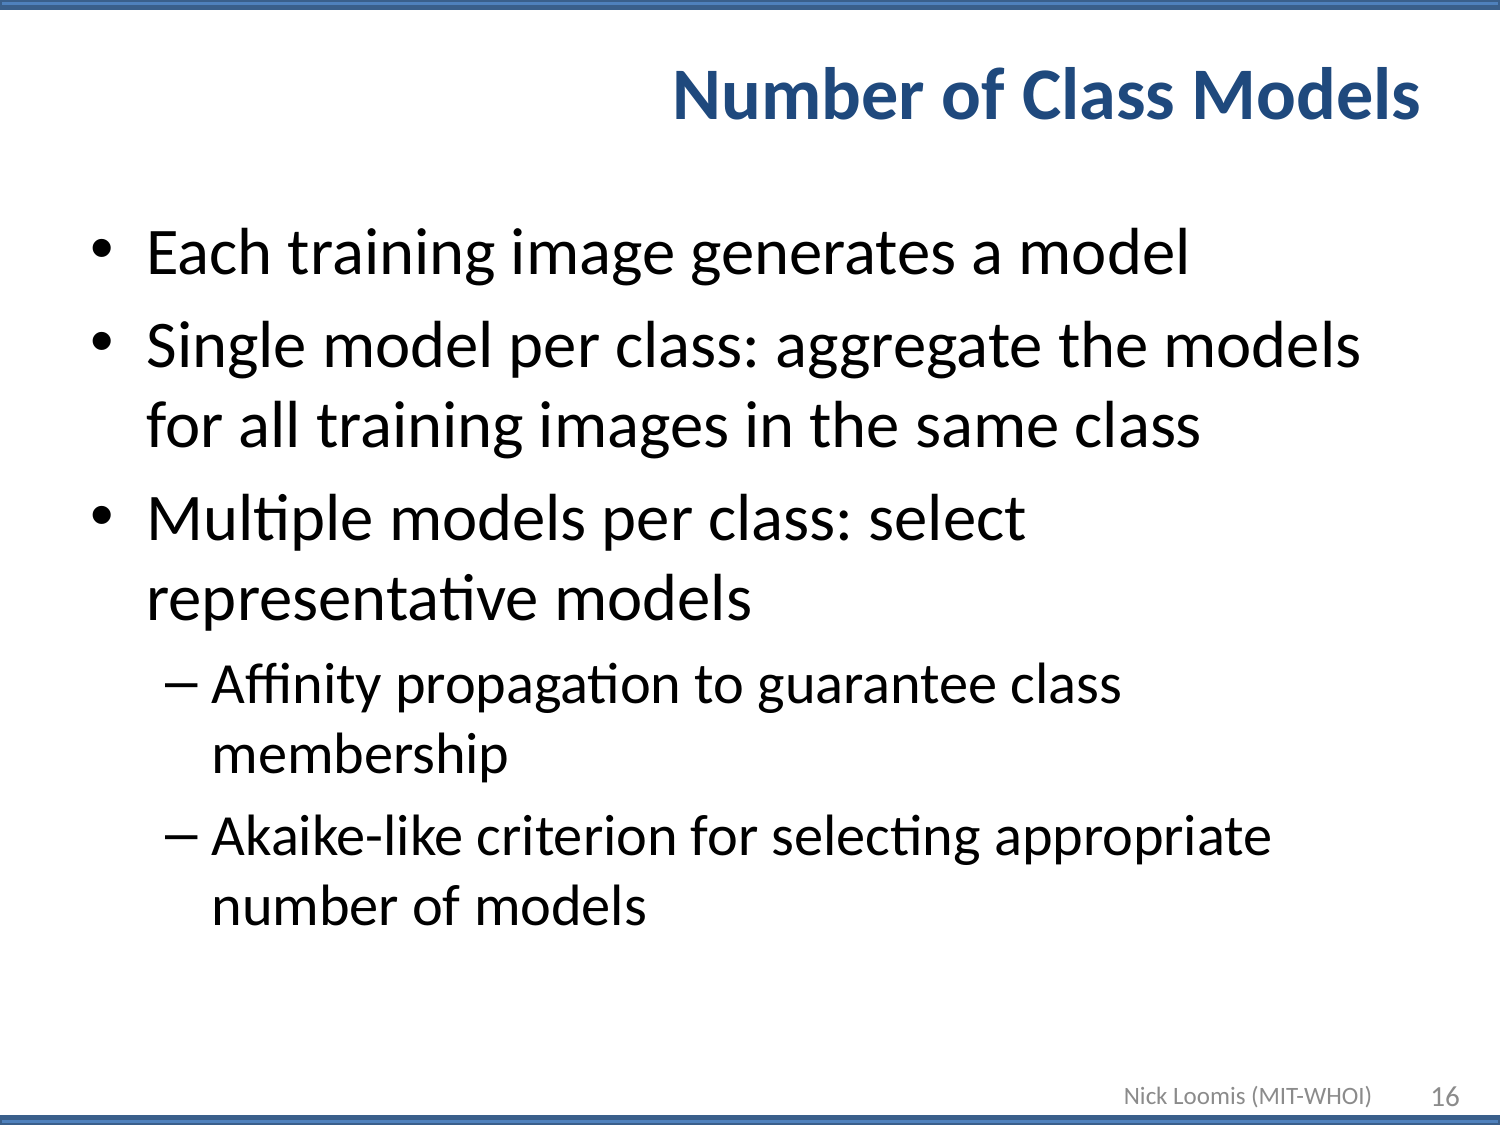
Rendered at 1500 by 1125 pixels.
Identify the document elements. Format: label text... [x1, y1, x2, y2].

slide_number 16 [1388, 1065, 1475, 1125]
title Number of Class Models [87, 37, 1438, 143]
footer Nick Loomis (MIT-WHOI) [1050, 1065, 1388, 1125]
list Each training image generates a model Single model per class: aggregate the models for all training images in the same class Multiple models per class: select representative models Affinity propagation to guarantee class membership Akaike-like criterion for selecting appropriate number of models [75, 200, 1425, 1005]
